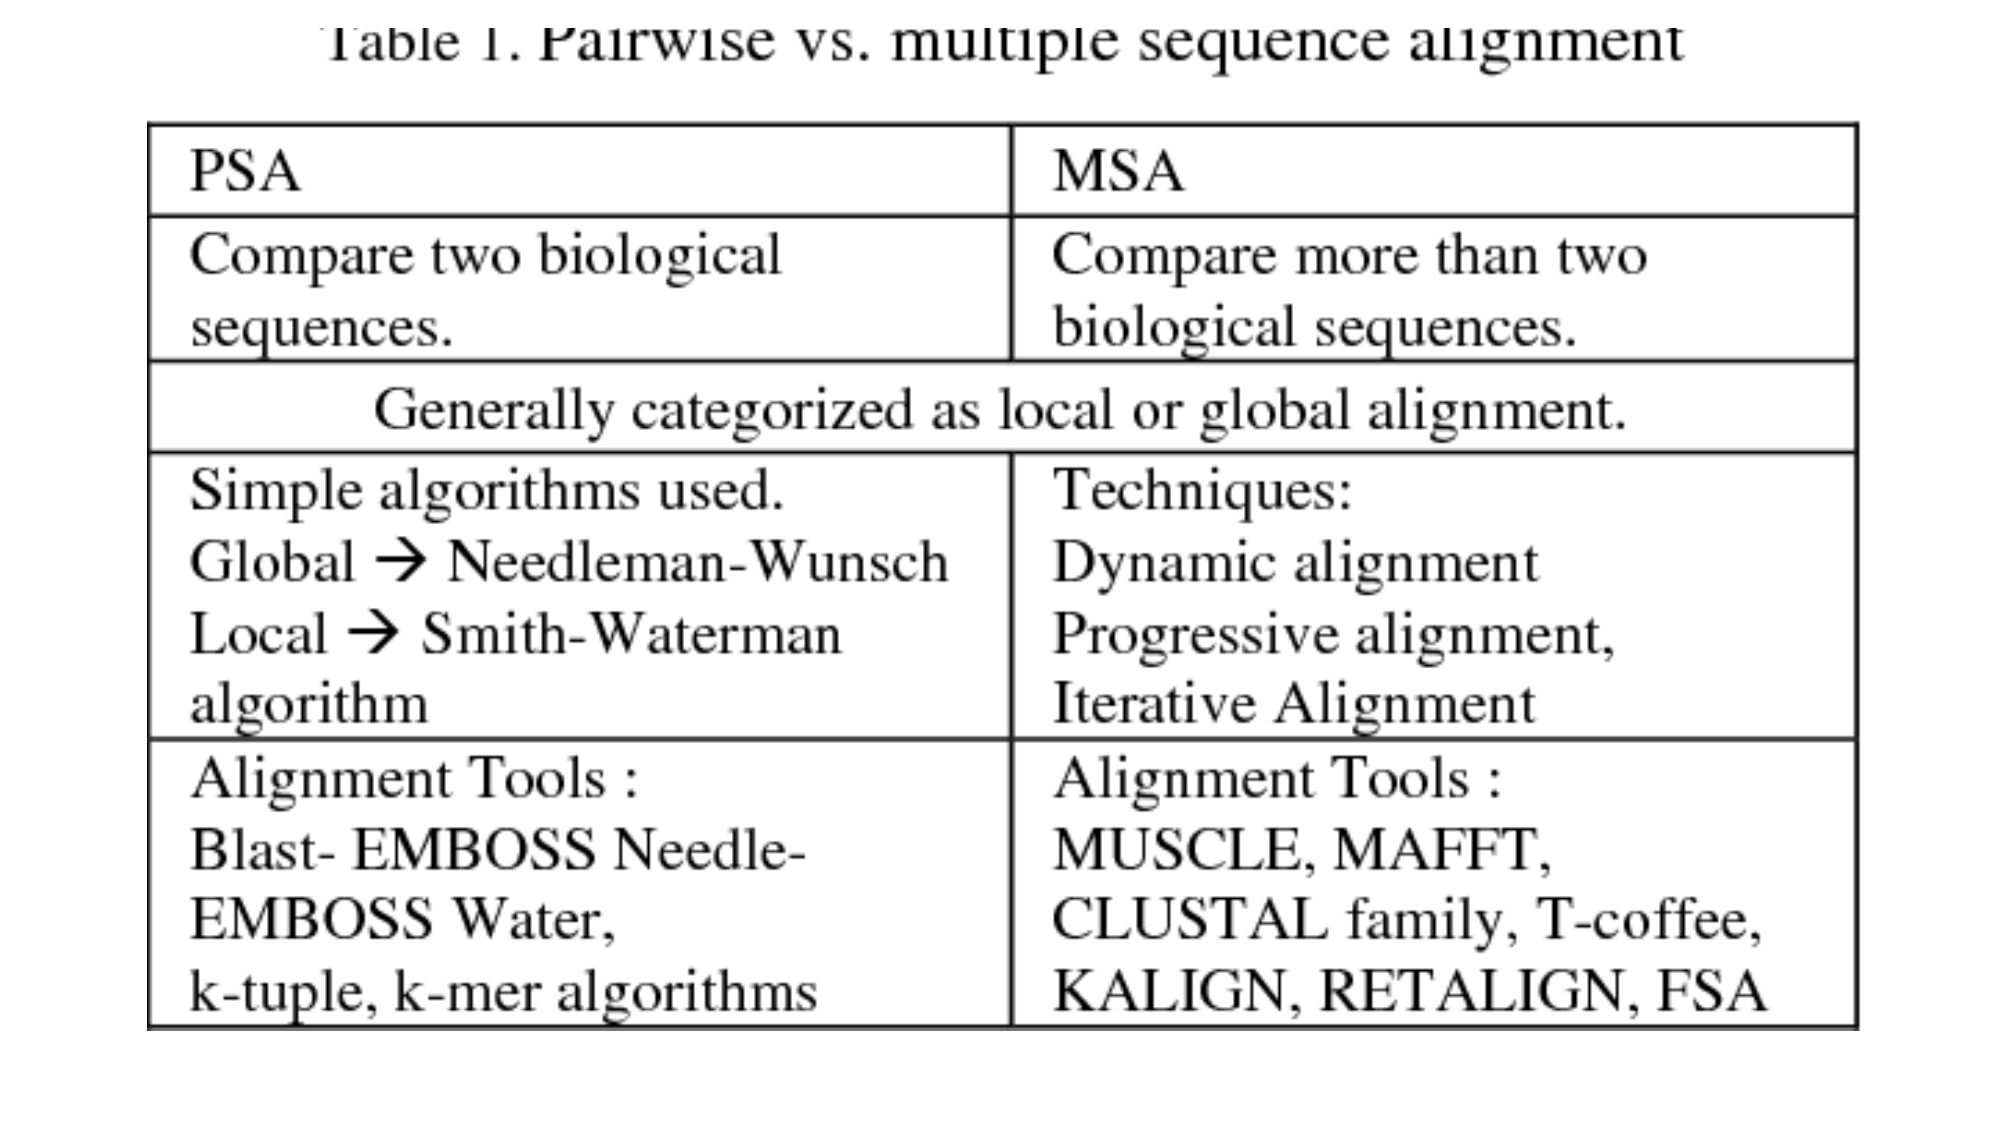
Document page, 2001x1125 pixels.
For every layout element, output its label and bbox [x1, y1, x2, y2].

picture [147, 28, 1863, 1031]
